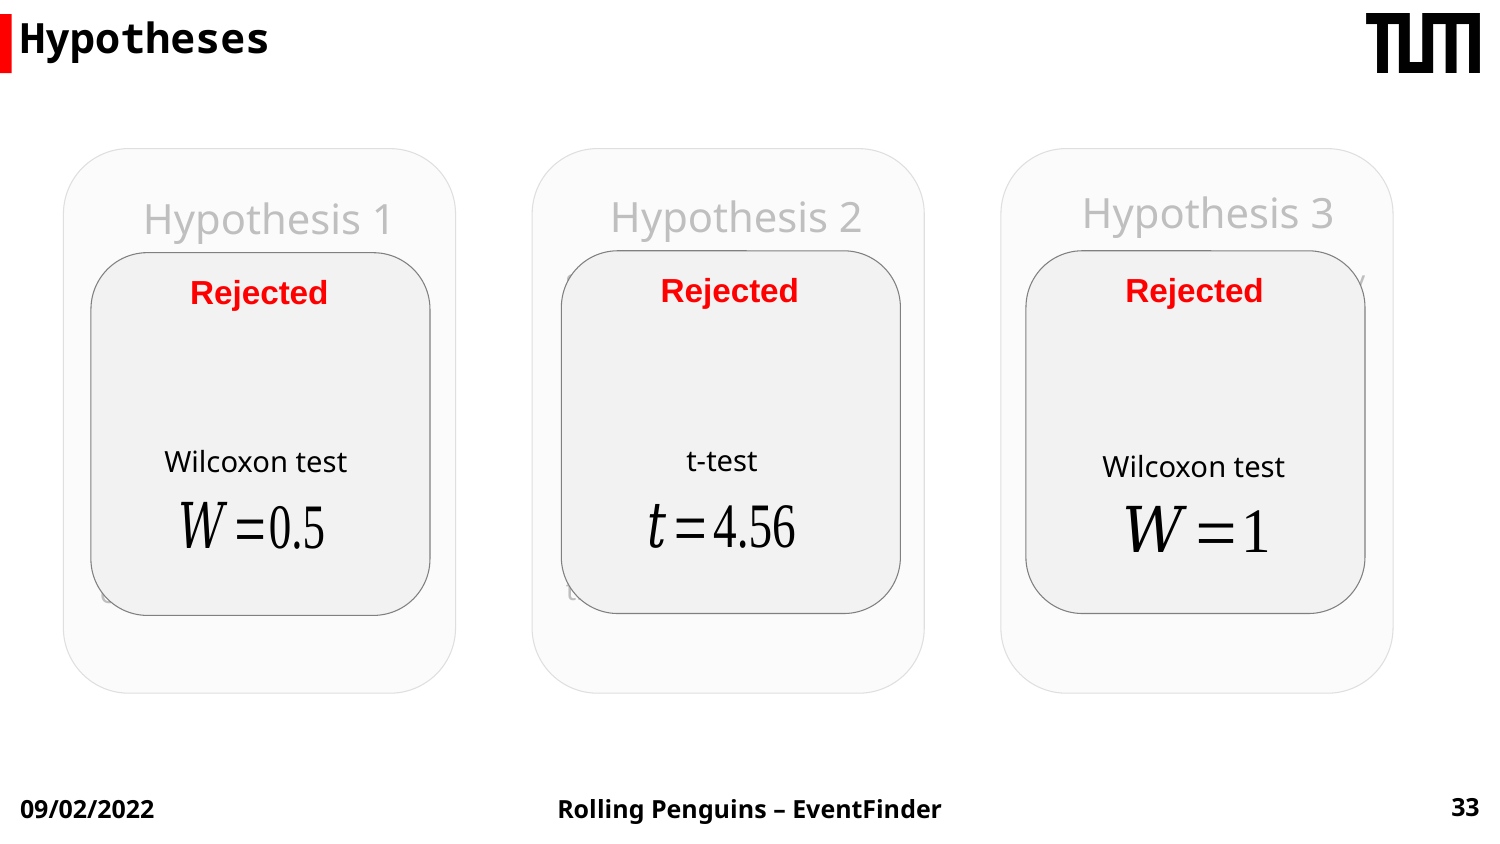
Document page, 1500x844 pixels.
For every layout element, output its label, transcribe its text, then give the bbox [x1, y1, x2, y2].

slide_number 33 [1389, 787, 1480, 830]
text_box Rejected [1050, 262, 1339, 317]
title Hypotheses [20, 7, 1322, 67]
text_box [18, 96, 1436, 767]
text_box Rejected [115, 263, 404, 319]
text_box t-test [552, 409, 874, 474]
text_box [559, 248, 903, 616]
text_box Rejected [585, 262, 875, 317]
text_box [88, 250, 433, 618]
picture [1366, 13, 1480, 73]
text_box [1023, 248, 1368, 616]
text_box Wilcoxon test [86, 410, 407, 474]
text_box Wilcoxon test [1024, 415, 1345, 479]
